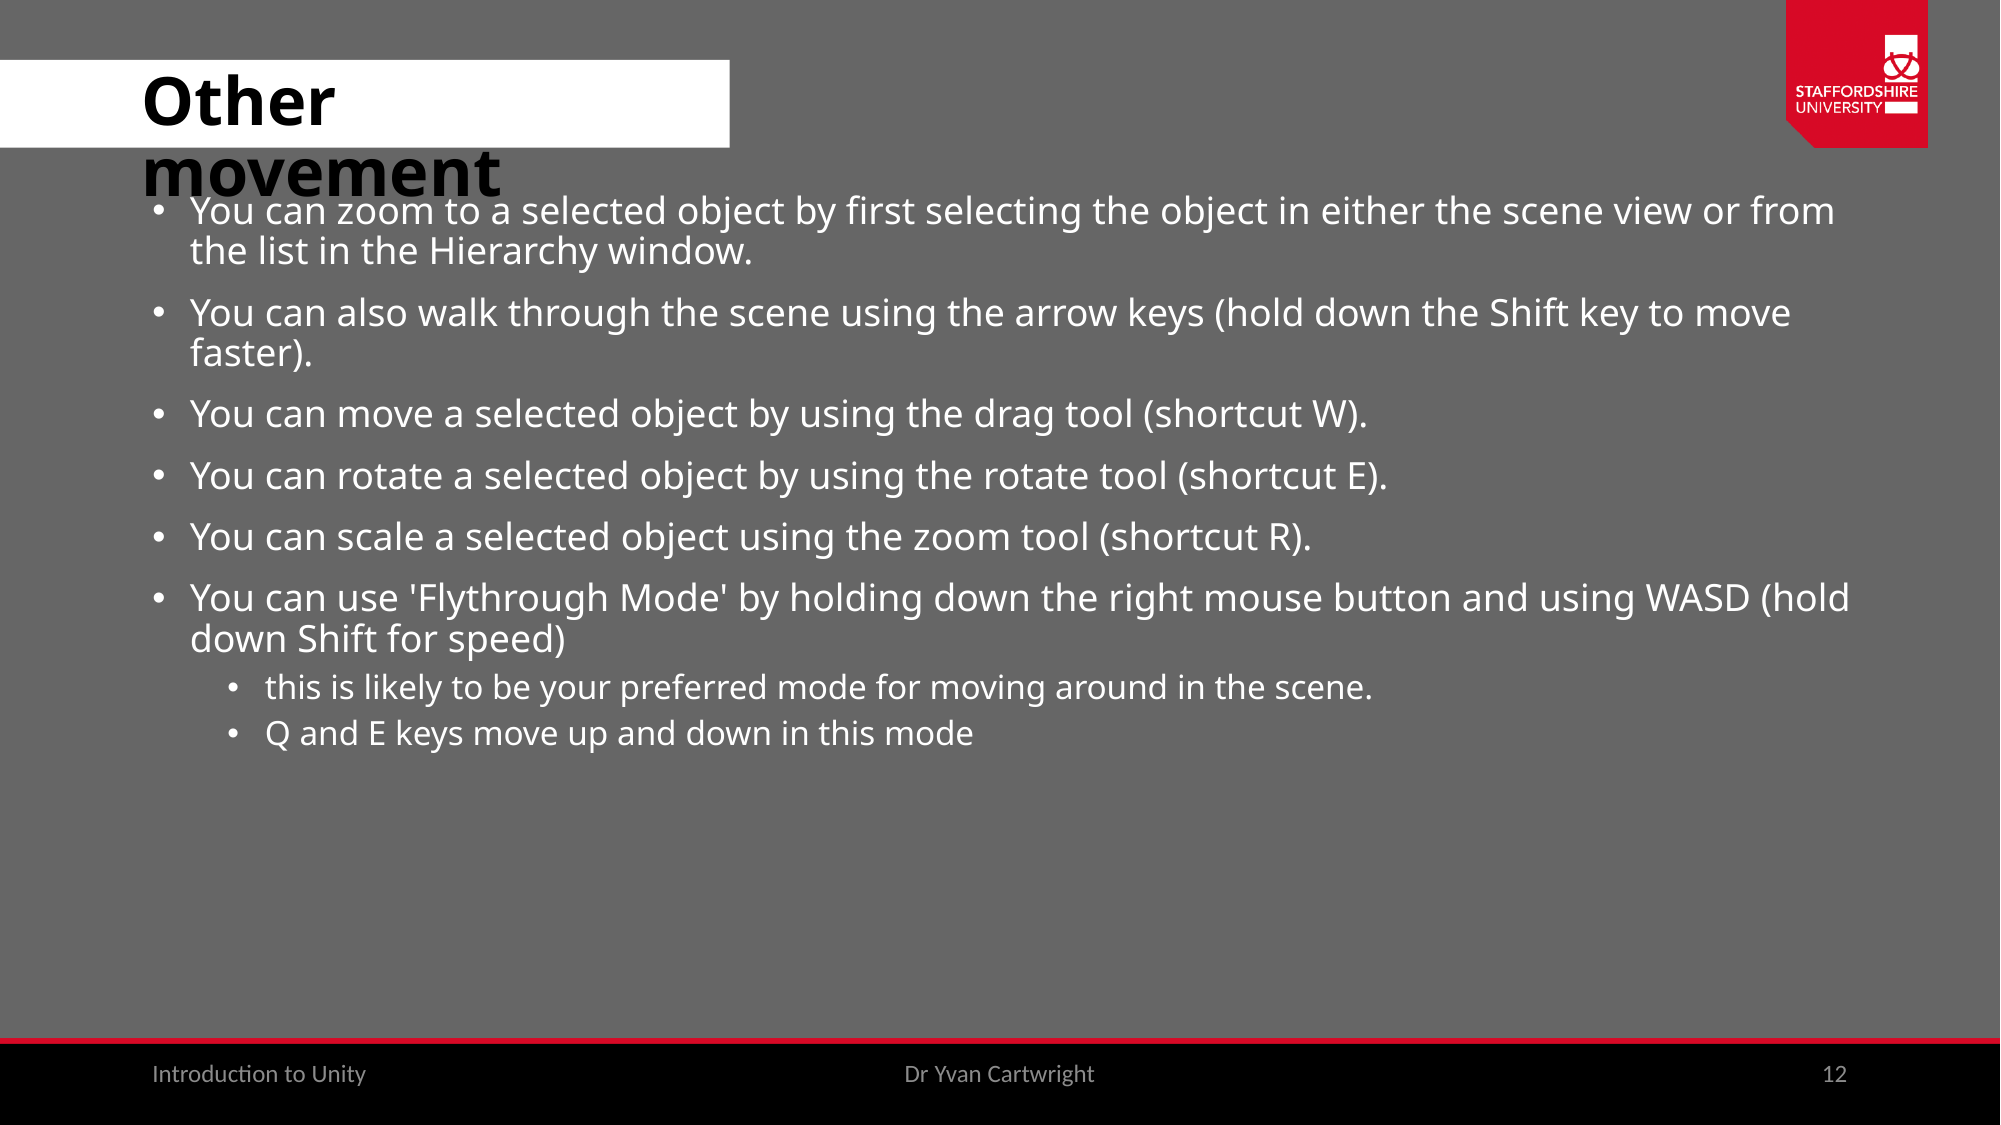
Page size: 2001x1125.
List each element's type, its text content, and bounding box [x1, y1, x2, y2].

list You can zoom to a selected object by first selecting the object in either the scene view or from the list in the Hierarchy window. You can also walk through the scene using the arrow keys (hold down the Shift key to move faster). You can move a selected object by using the drag tool (shortcut W). You can rotate a selected object by using the rotate tool (shortcut E). You can scale a selected object using the zoom tool (shortcut R). You can use 'Flythrough Mode' by holding down the right mouse button and using WASD (hold down Shift for speed) this is likely to be your preferred mode for moving around in the scene. Q and E keys move up and down in this mode [137, 177, 1877, 1014]
slide_number Introduction to Unity [137, 1042, 588, 1103]
slide_number 12 [1412, 1042, 1863, 1103]
title Other movement [0, 59, 730, 148]
footer Dr Yvan Cartwright [662, 1042, 1338, 1103]
picture [1786, 0, 1928, 148]
